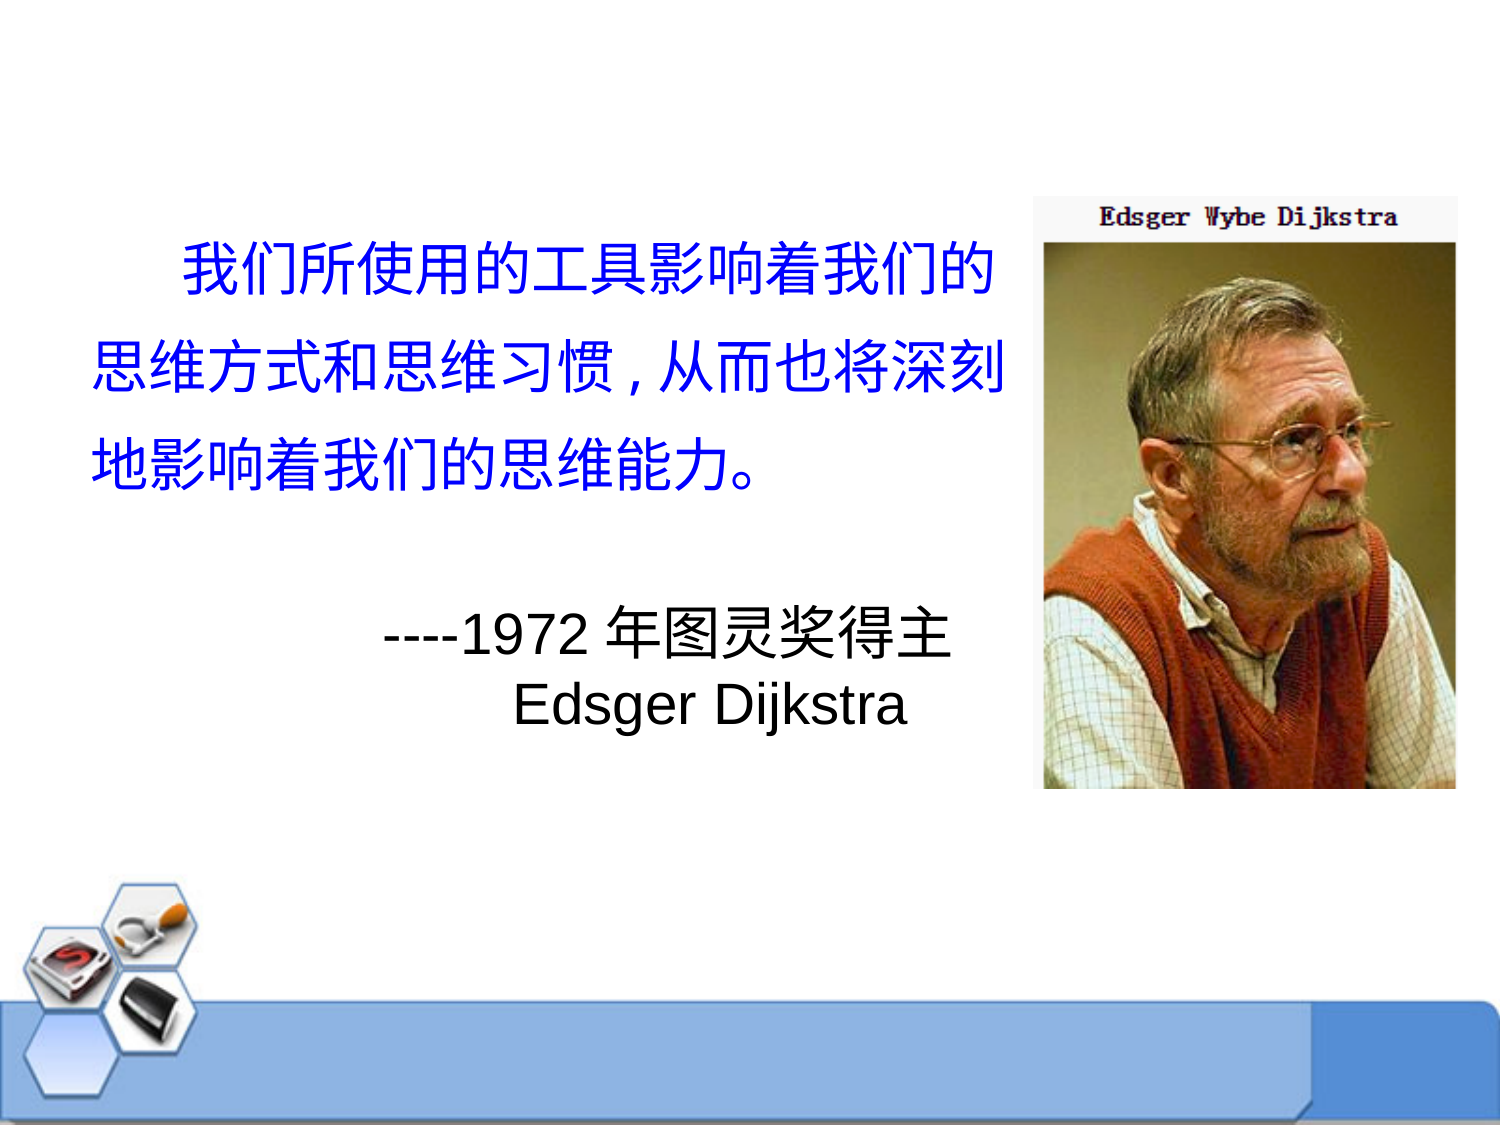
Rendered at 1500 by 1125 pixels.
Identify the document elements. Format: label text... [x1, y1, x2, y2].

text_box 我们所使用的工具影响着我们的思维方式和思维习惯,从而也将深刻地影响着我们的思维能力。 ----1972年图灵奖得主 Edsger Dijkstra [75, 196, 1034, 814]
picture [0, 0, 1500, 1125]
